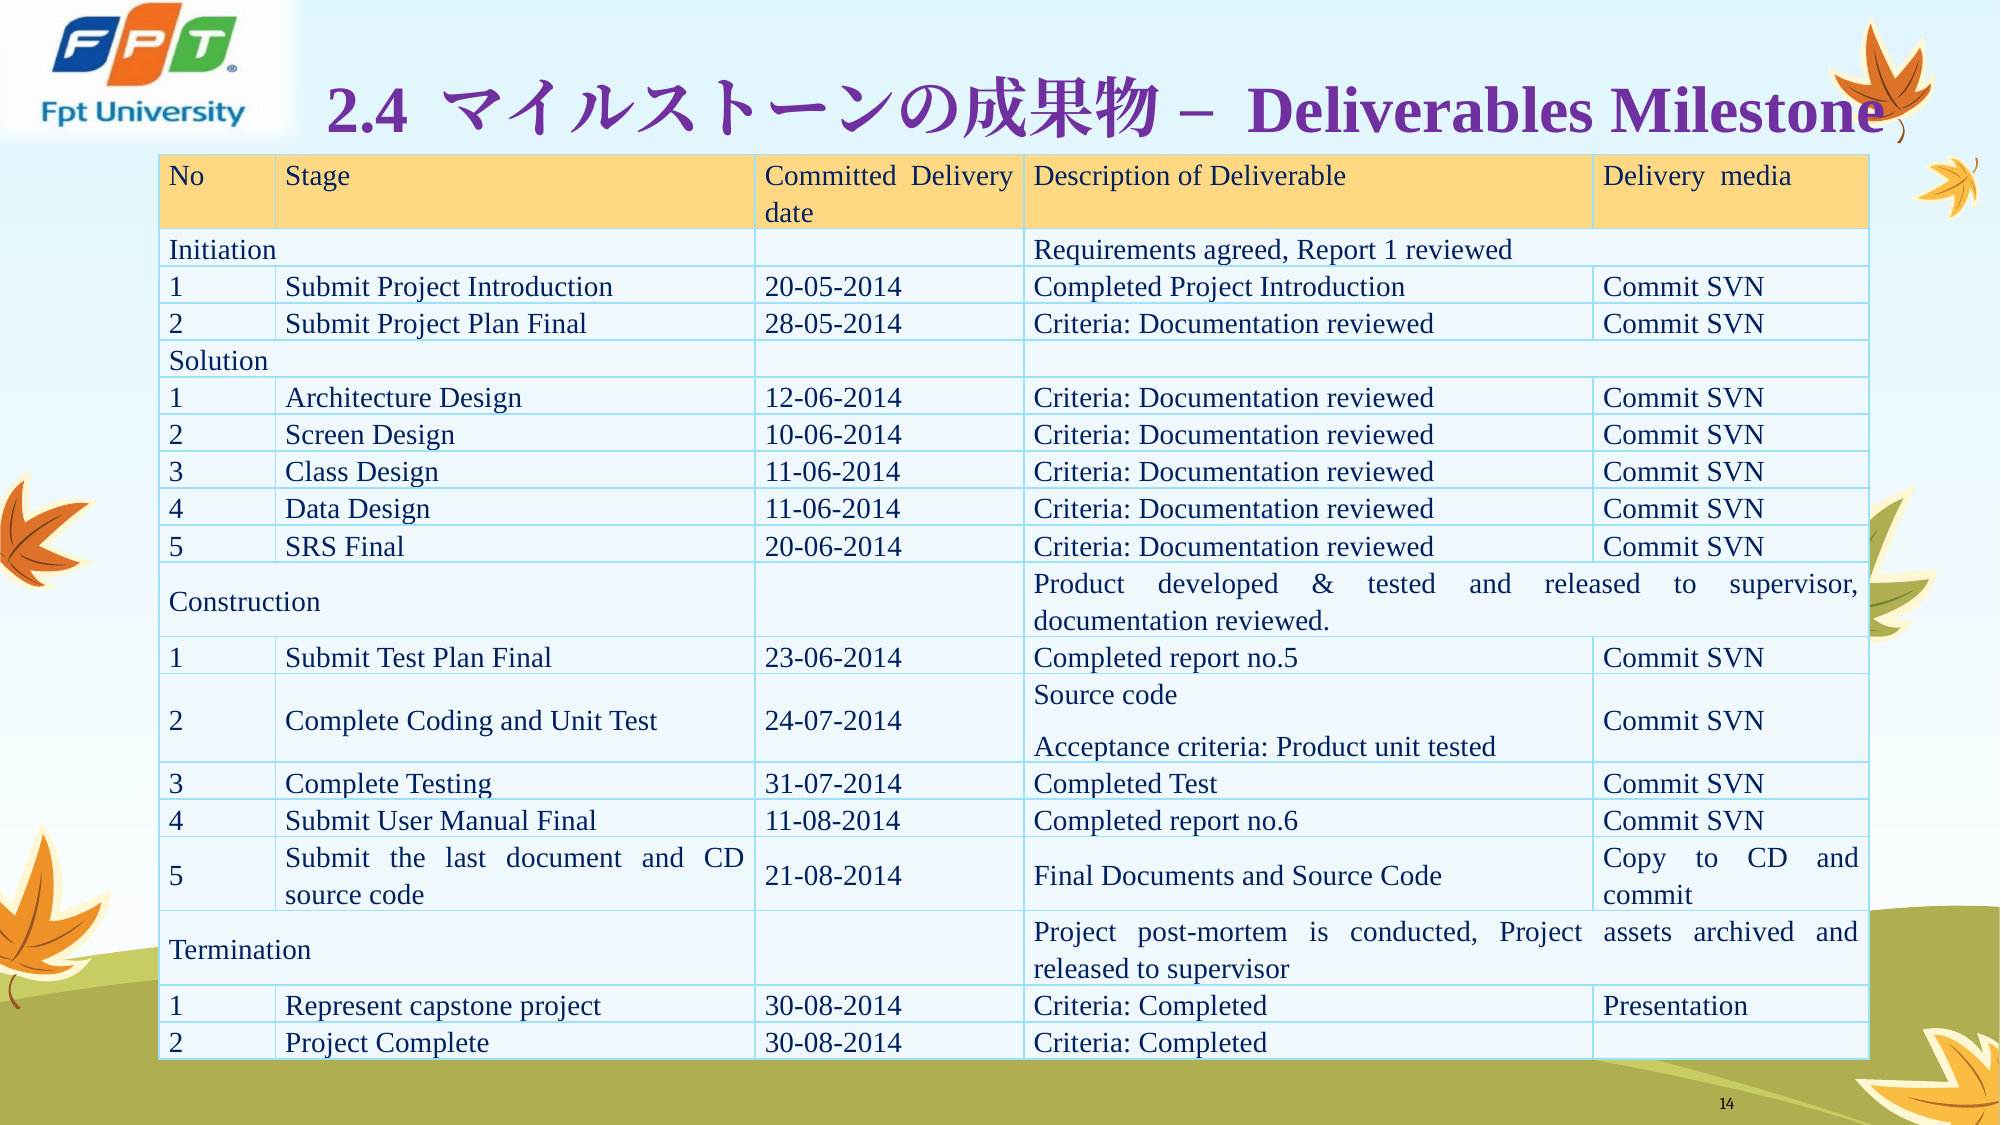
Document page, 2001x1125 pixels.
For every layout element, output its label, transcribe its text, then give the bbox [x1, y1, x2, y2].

table_cell Criteria: Completed [1025, 986, 1592, 1021]
table_cell Submit Project Plan Final [276, 304, 754, 339]
table_cell Presentation [1594, 986, 1868, 1021]
table_cell 2 [160, 1023, 275, 1058]
table_cell Criteria: Completed [1025, 1023, 1592, 1058]
table_cell Commit SVN [1594, 304, 1868, 339]
table_cell Construction [160, 563, 754, 636]
table_cell 24-07-2014 [756, 674, 1023, 761]
table_cell 1 [160, 986, 275, 1021]
table_cell Commit SVN [1594, 378, 1868, 413]
table_cell Requirements agreed, Report 1 reviewed [1025, 229, 1868, 265]
table_cell Architecture Design [276, 378, 754, 413]
table_cell 20-06-2014 [756, 526, 1023, 561]
table_cell [756, 229, 1023, 265]
table_cell Completed Project Introduction [1025, 267, 1592, 302]
table_cell 30-08-2014 [756, 1023, 1023, 1058]
table_cell [756, 563, 1023, 636]
table_cell Commit SVN [1594, 763, 1868, 798]
table_cell Commit SVN [1594, 526, 1868, 561]
table_cell [756, 911, 1023, 984]
table_cell Commit SVN [1594, 489, 1868, 524]
table_cell 21-08-2014 [756, 837, 1023, 910]
title 2.4 マイルストーンの成果物 – Deliverables Milestone [312, 12, 1963, 155]
table_cell 1 [160, 378, 275, 413]
table_cell Commit SVN [1594, 415, 1868, 450]
table_cell 11-06-2014 [756, 452, 1023, 487]
table_cell 4 [160, 489, 275, 524]
table_cell Criteria: Documentation reviewed [1025, 489, 1592, 524]
table_cell [1594, 1023, 1868, 1058]
table_cell Class Design [276, 452, 754, 487]
table_cell 3 [160, 763, 275, 798]
table_cell 11-06-2014 [756, 489, 1023, 524]
table_cell Criteria: Documentation reviewed [1025, 452, 1592, 487]
table_cell 3 [160, 452, 275, 487]
table_cell Project post-mortem is conducted, Project assets archived and released to supervisor [1025, 911, 1868, 984]
table_cell 12-06-2014 [756, 378, 1023, 413]
table_cell 5 [160, 837, 275, 910]
table_cell [756, 341, 1023, 376]
table_cell Criteria: Documentation reviewed [1025, 304, 1592, 339]
table_cell Completed Test [1025, 763, 1592, 798]
table_cell 31-07-2014 [756, 763, 1023, 798]
table_cell Initiation [160, 229, 754, 265]
table_cell Criteria: Documentation reviewed [1025, 378, 1592, 413]
table_cell Completed report no.5 [1025, 637, 1592, 673]
table_cell Criteria: Documentation reviewed [1025, 526, 1592, 561]
table_header Delivery media [1594, 155, 1868, 228]
table_cell Submit the last document and CD source code [276, 837, 754, 910]
table_cell Submit Test Plan Final [276, 637, 754, 673]
table_cell 28-05-2014 [756, 304, 1023, 339]
table_header Description of Deliverable [1025, 155, 1592, 228]
table_cell 10-06-2014 [756, 415, 1023, 450]
table_cell Commit SVN [1594, 452, 1868, 487]
table_cell Commit SVN [1594, 674, 1868, 761]
table_cell Complete Coding and Unit Test [276, 674, 754, 761]
table_cell Commit SVN [1594, 267, 1868, 302]
table_cell 1 [160, 637, 275, 673]
table_cell Final Documents and Source Code [1025, 837, 1592, 910]
table_cell Termination [160, 911, 754, 984]
table_cell SRS Final [276, 526, 754, 561]
table_header Stage [276, 155, 754, 228]
slide_number 14 [1644, 1083, 1750, 1122]
table_cell Represent capstone project [276, 986, 754, 1021]
table_cell 23-06-2014 [756, 637, 1023, 673]
table_cell [1025, 341, 1868, 376]
table_cell 11-08-2014 [756, 800, 1023, 836]
table_cell 20-05-2014 [756, 267, 1023, 302]
picture [0, 0, 312, 155]
table_cell Screen Design [276, 415, 754, 450]
table_cell Source code Acceptance criteria: Product unit tested [1025, 674, 1592, 761]
table_cell Submit Project Introduction [276, 267, 754, 302]
table_header No [160, 155, 275, 228]
table_cell Data Design [276, 489, 754, 524]
table_cell Product developed & tested and released to supervisor, documentation reviewed. [1025, 563, 1868, 636]
table_cell Solution [160, 341, 754, 376]
table_cell 1 [160, 267, 275, 302]
table_cell 2 [160, 415, 275, 450]
table_cell 2 [160, 304, 275, 339]
table_cell Completed report no.6 [1025, 800, 1592, 836]
table_cell 30-08-2014 [756, 986, 1023, 1021]
table_cell Complete Testing [276, 763, 754, 798]
table_cell 4 [160, 800, 275, 836]
table_cell Submit User Manual Final [276, 800, 754, 836]
table_cell 5 [160, 526, 275, 561]
table_header Committed Delivery date [756, 155, 1023, 228]
table_cell Copy to CD and commit [1594, 837, 1868, 910]
table_cell 2 [160, 674, 275, 761]
table_cell Criteria: Documentation reviewed [1025, 415, 1592, 450]
table_cell Commit SVN [1594, 637, 1868, 673]
table_cell Project Complete [276, 1023, 754, 1058]
table_cell Commit SVN [1594, 800, 1868, 836]
